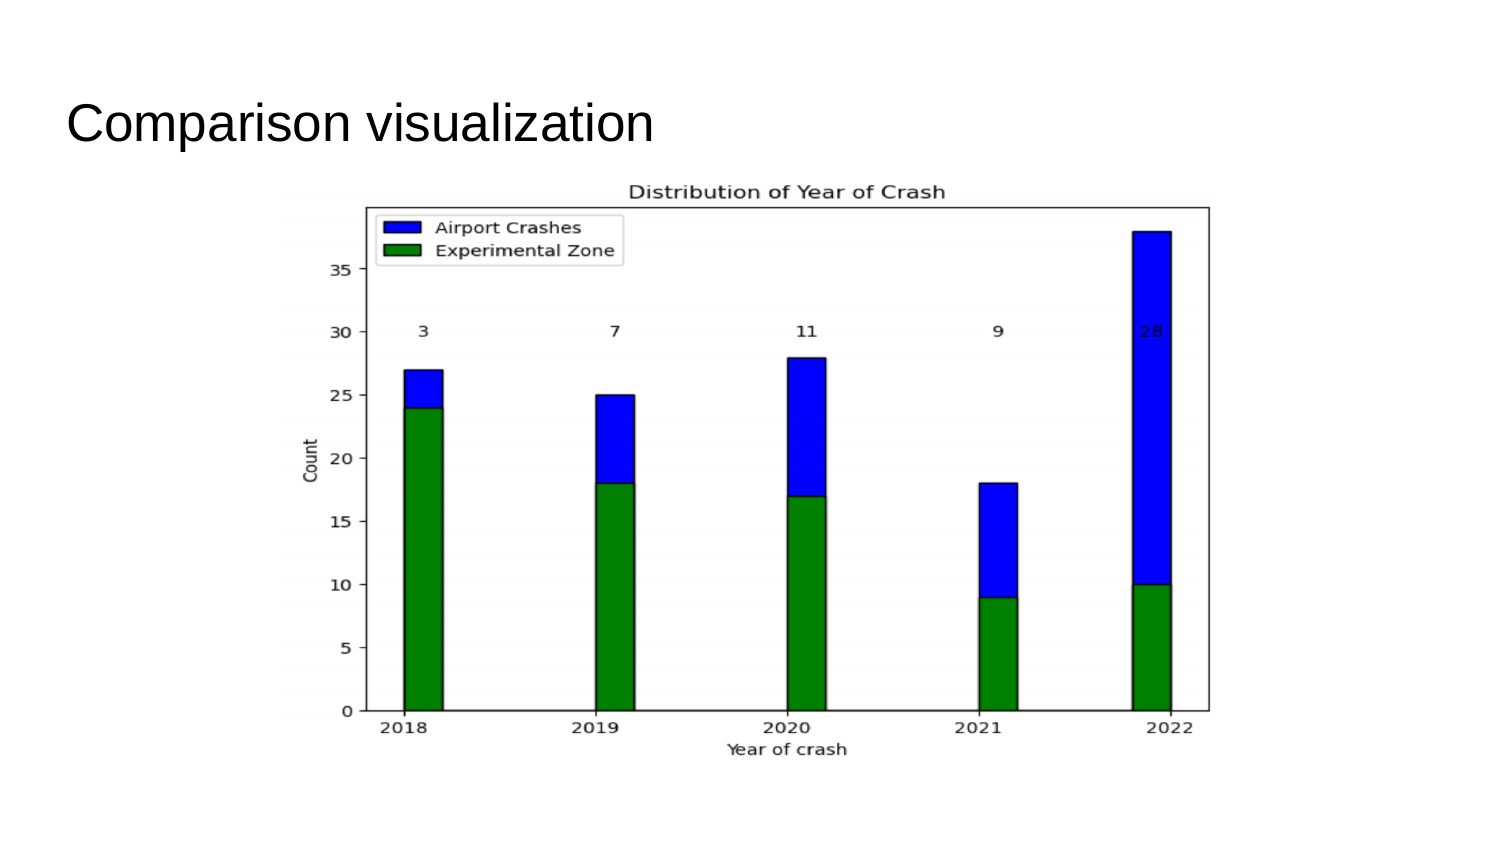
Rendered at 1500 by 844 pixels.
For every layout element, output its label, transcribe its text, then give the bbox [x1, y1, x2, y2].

picture [280, 169, 1220, 770]
title Comparison visualization [51, 72, 1449, 167]
